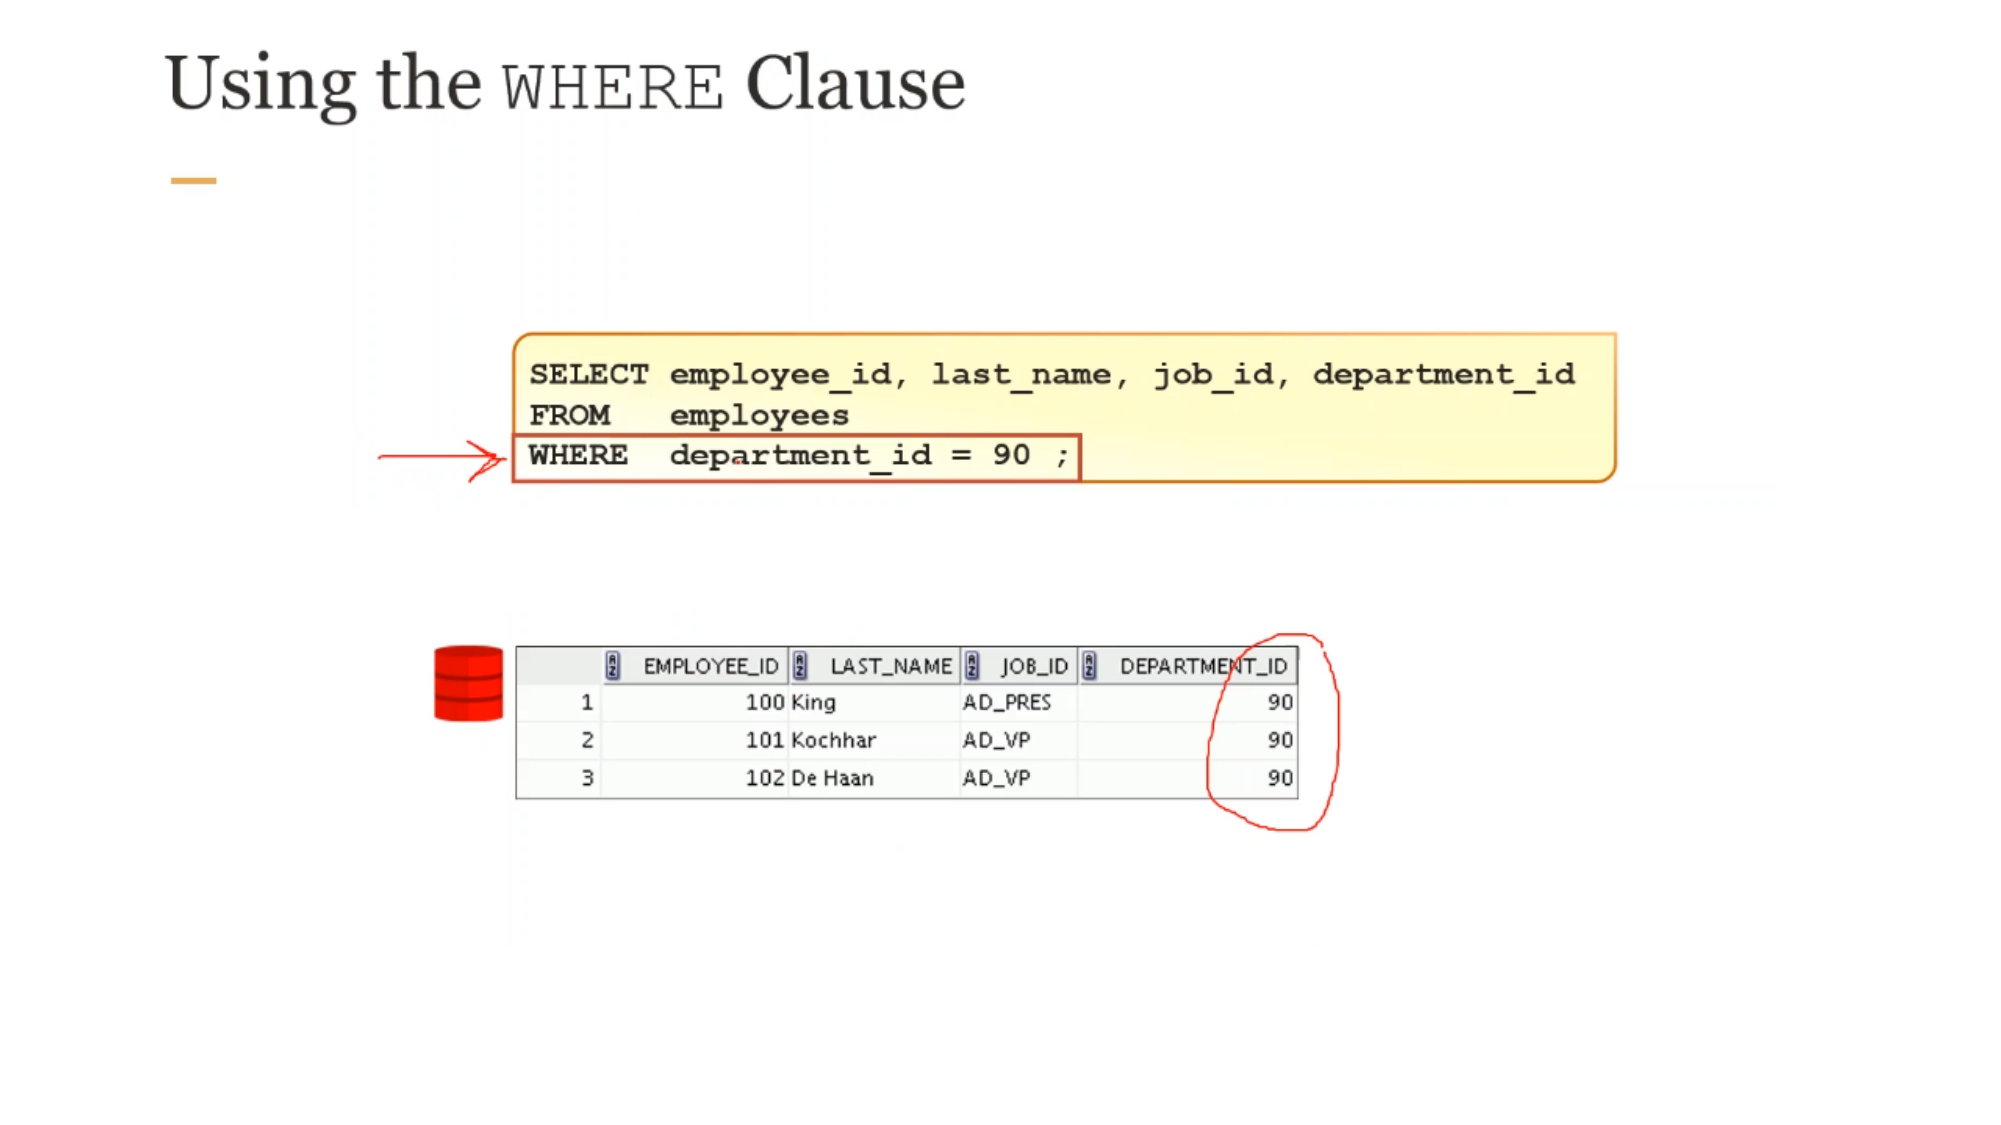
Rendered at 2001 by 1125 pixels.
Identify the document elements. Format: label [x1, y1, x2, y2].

picture [389, 610, 1374, 947]
picture [137, 45, 1775, 510]
